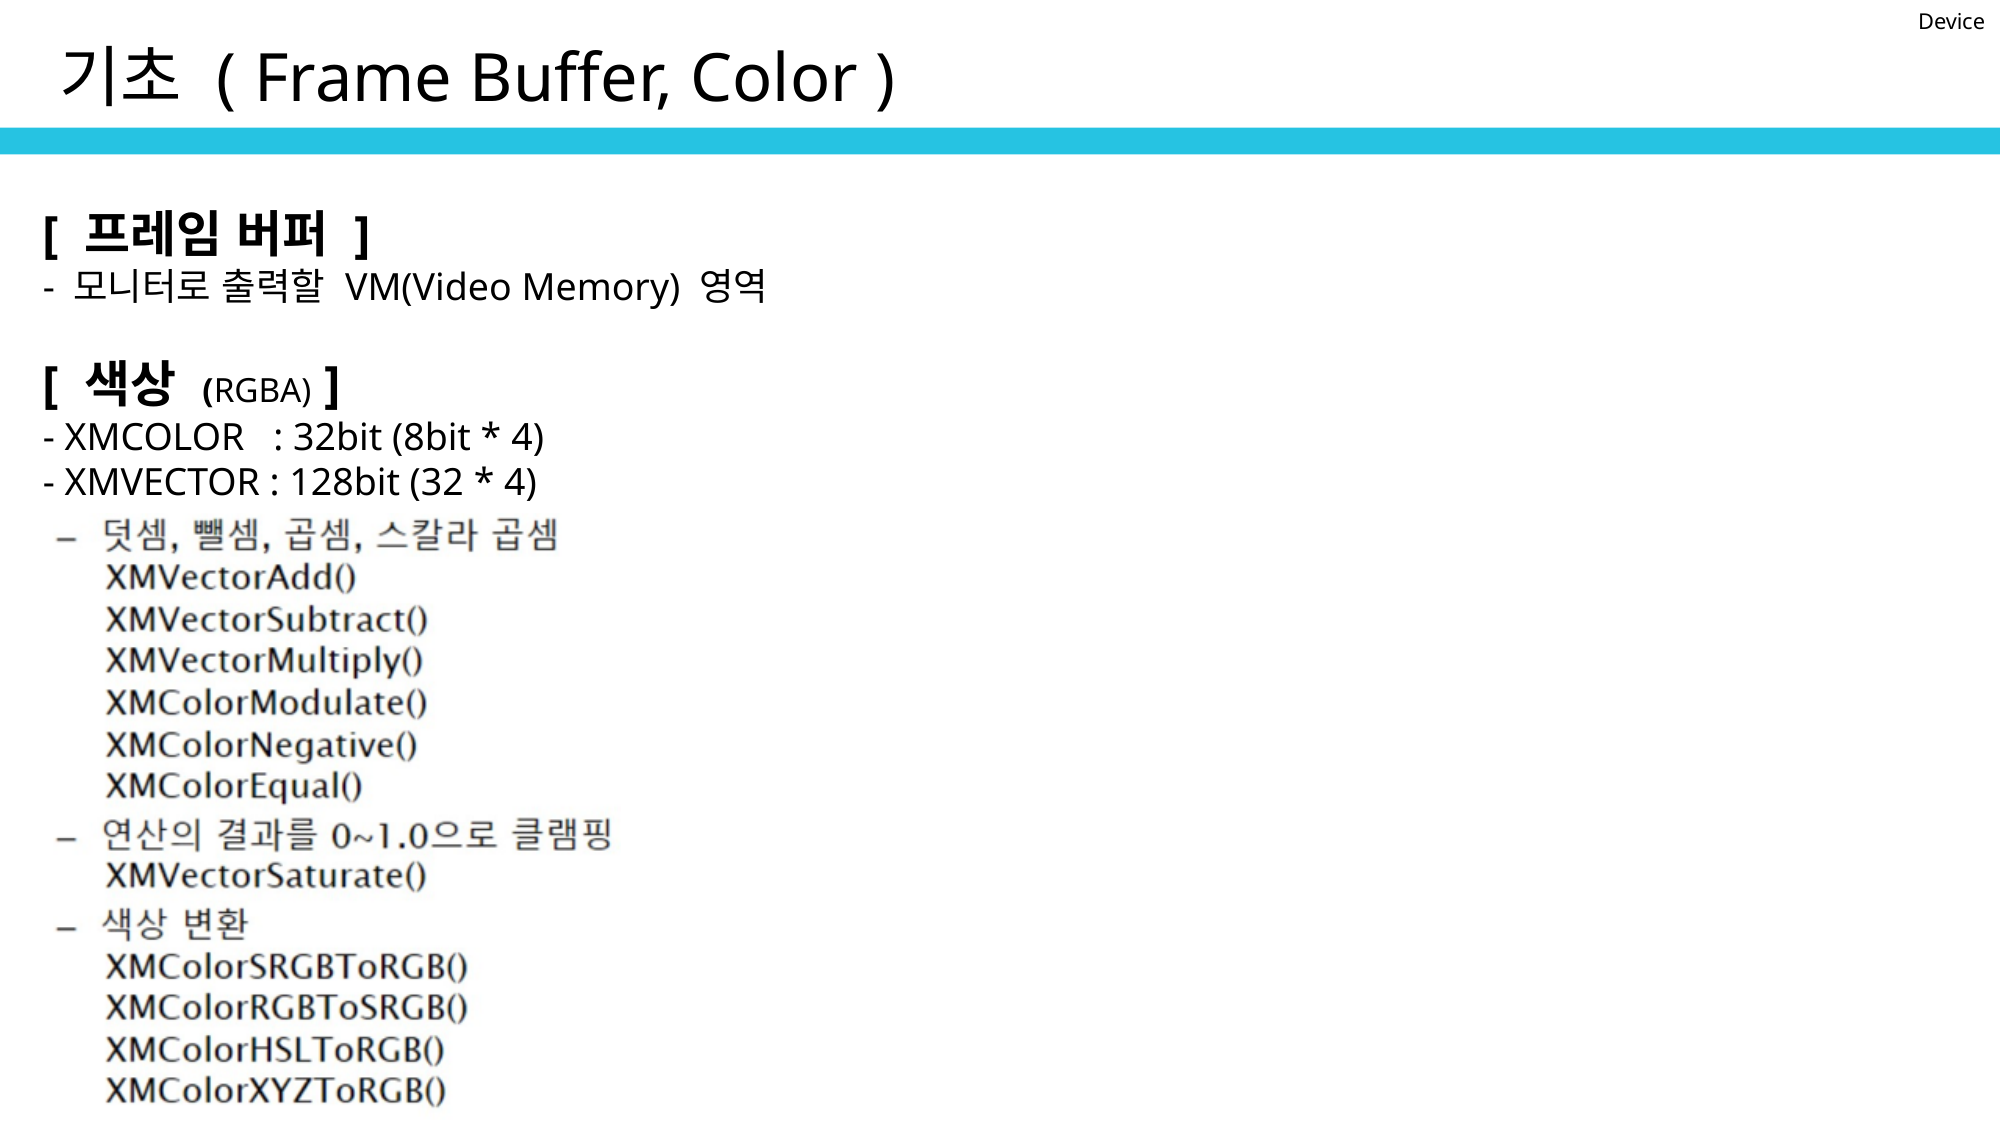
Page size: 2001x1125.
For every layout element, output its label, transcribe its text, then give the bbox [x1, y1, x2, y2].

text_box Device [1558, 0, 2000, 41]
text_box [ 프레임 버퍼 ] - 모니터로 출력할 VM(Video Memory) 영역 [ 색상 (RGBA) ] - XMCOLOR : 32bit (8bit * 4) - XMVECTOR : 128bit (32 * 4) [28, 195, 1974, 510]
text_box 기초 ( Frame Buffer, Color ) [44, 27, 911, 123]
picture [53, 513, 621, 1120]
